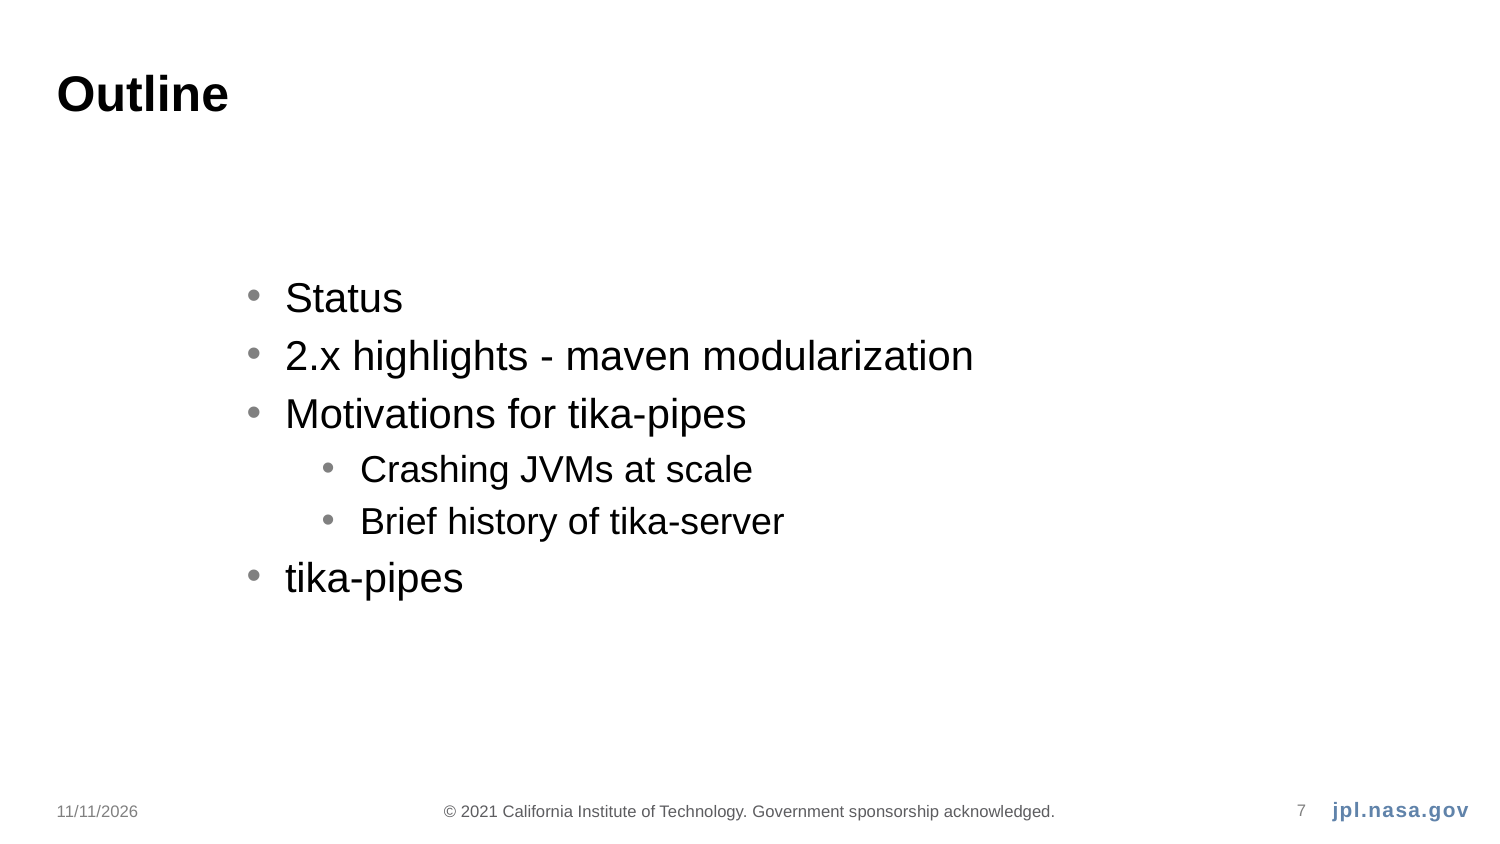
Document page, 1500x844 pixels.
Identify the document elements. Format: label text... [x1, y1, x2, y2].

footer © 2021 California Institute of Technology. Government sponsorship acknowledged. [275, 787, 1225, 833]
list Status 2.x highlights - maven modularization Motivations for tika-pipes Crashing JVMs at scale Brief history of tika-server tika-pipes [231, 262, 1269, 709]
title Outline [41, 53, 1439, 125]
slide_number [41, 787, 275, 833]
slide_number 7 [1225, 787, 1322, 833]
